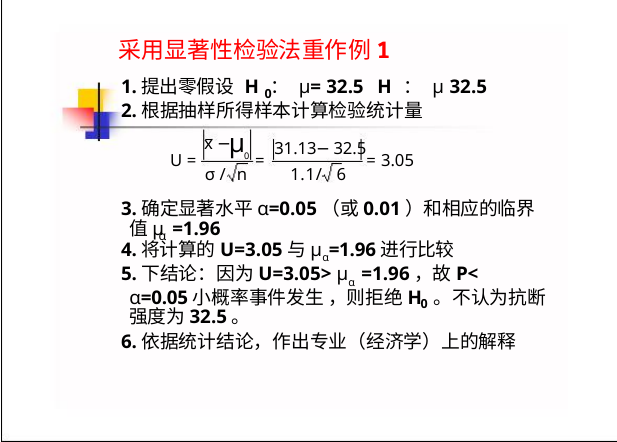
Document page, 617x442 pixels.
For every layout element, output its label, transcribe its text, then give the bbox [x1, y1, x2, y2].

text_box 1.1/ 6 [290, 165, 366, 185]
text_box  6.依据统计结论，作出专业（经济学）上的解释 [110, 329, 580, 353]
text_box = 3.05 [366, 148, 436, 171]
text_box  2.根据抽样所得样本计算检验统计量 [110, 99, 473, 122]
text_box − [316, 137, 351, 159]
text_box α=0.05小概率事件发生 ，则拒绝H 。不认为抗断 [129, 285, 602, 309]
text_box 0 [264, 85, 292, 99]
text_box 采用显著性检验法重作例1 [118, 36, 436, 64]
text_box  4.将计算的U=3.05与μα=1.96进行比较 [110, 240, 510, 264]
text_box 0 [420, 296, 448, 312]
text_box α [158, 227, 185, 240]
text_box 值μ =1.96 [129, 216, 251, 240]
text_box 强度为32.5。 [129, 305, 273, 328]
text_box 0 = [244, 148, 292, 171]
text_box n [236, 165, 272, 185]
text_box x − σ / [204, 132, 251, 185]
text_box 31.13 32.5 [274, 138, 316, 158]
text_box  3.确定显著水平α=0.05（或0.01）和相应的临界 [110, 196, 598, 220]
text_box [396, 85, 424, 99]
text_box μ [228, 126, 283, 148]
text_box U = [169, 148, 221, 171]
text_box [1, 0, 617, 442]
text_box 31.13 32.5 [351, 138, 385, 158]
text_box  5.下结论：因为U=3.05> μα =1.96，故P< [110, 265, 558, 289]
